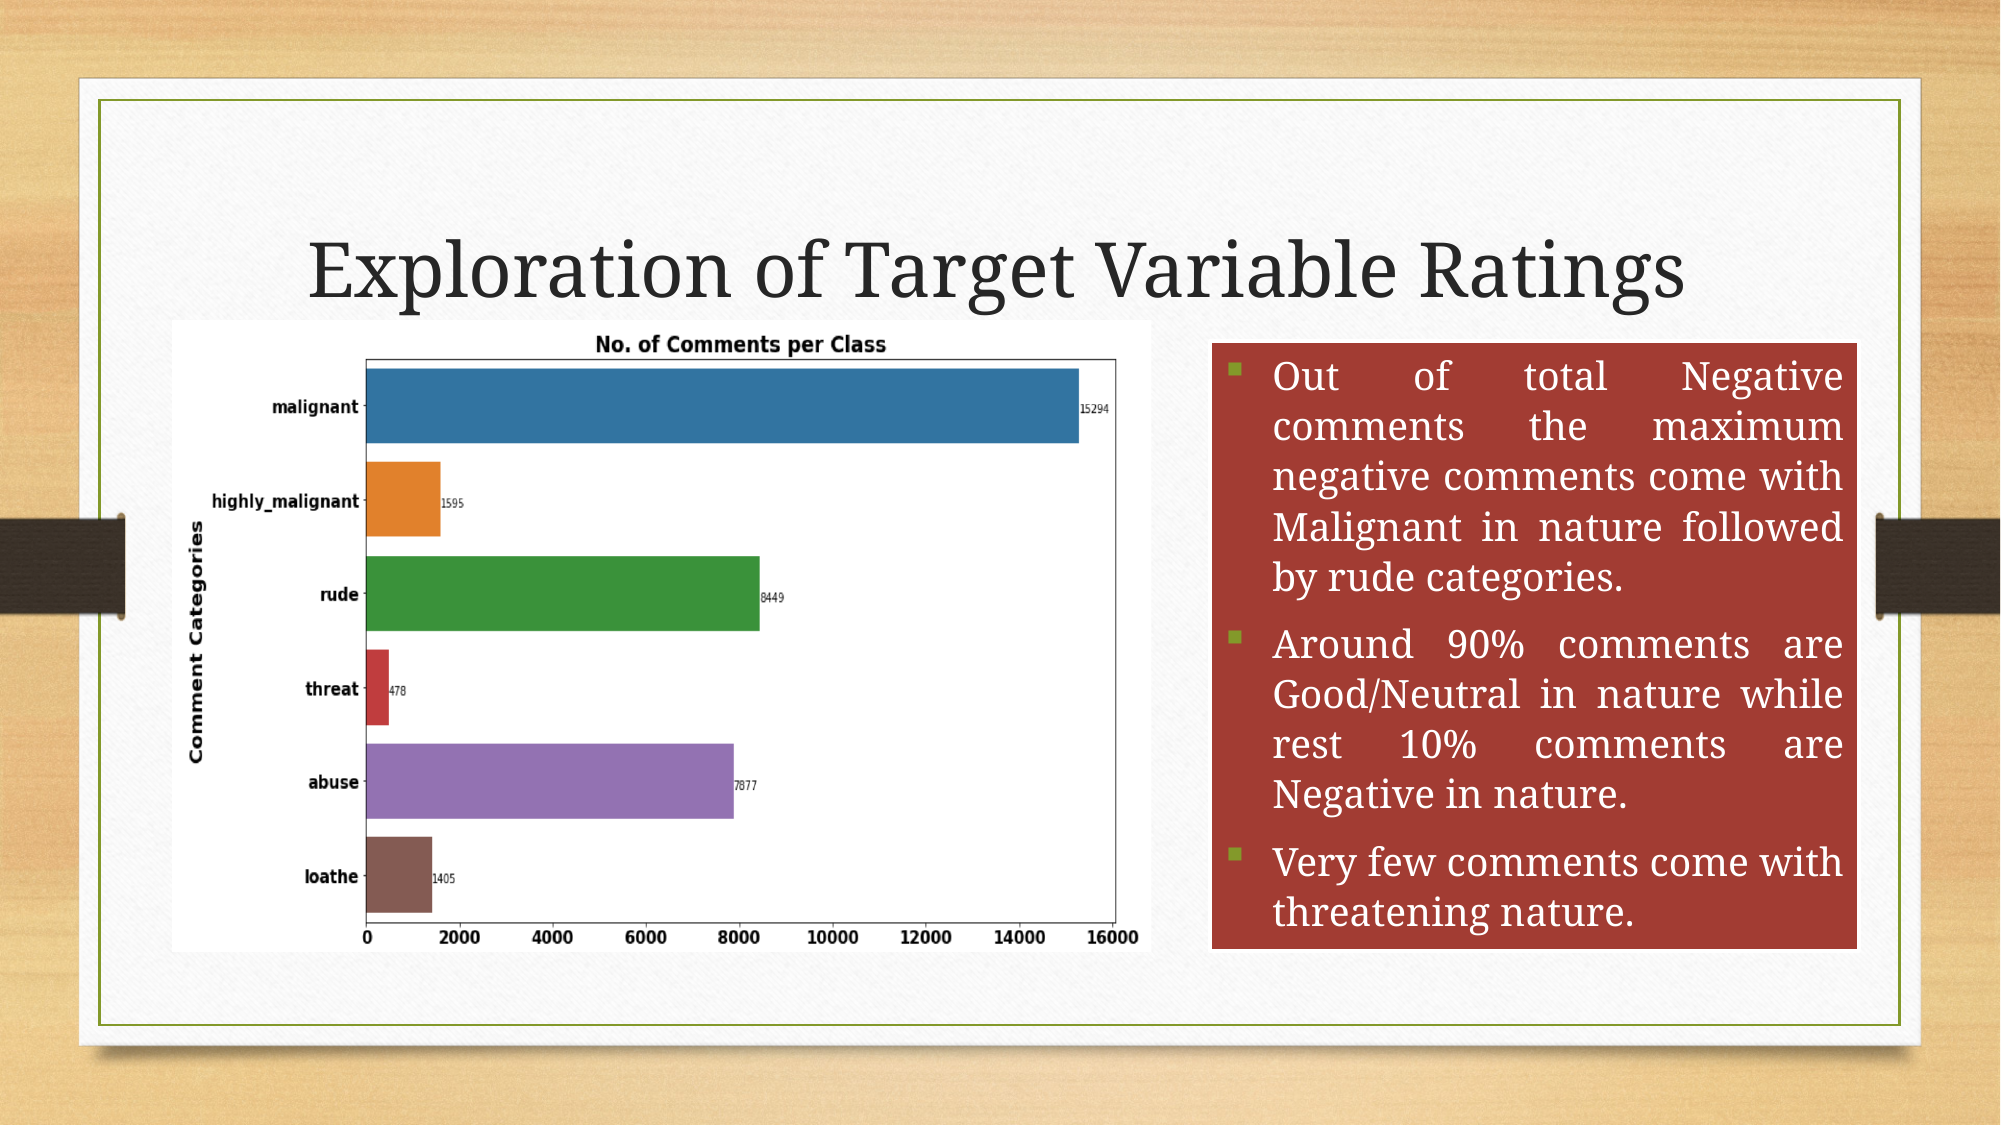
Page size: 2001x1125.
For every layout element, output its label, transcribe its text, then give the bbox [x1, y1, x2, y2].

picture [0, 0, 2001, 1125]
list Out of total Negative comments the maximum negative comments come with Malignant in nature followed by rude categories. Around 90% comments are Good/Neutral in nature while rest 10% comments are Negative in nature. Very few comments come with threatening nature. [1208, 339, 1861, 953]
title Exploration of Target Variable Ratings [214, 152, 1779, 321]
